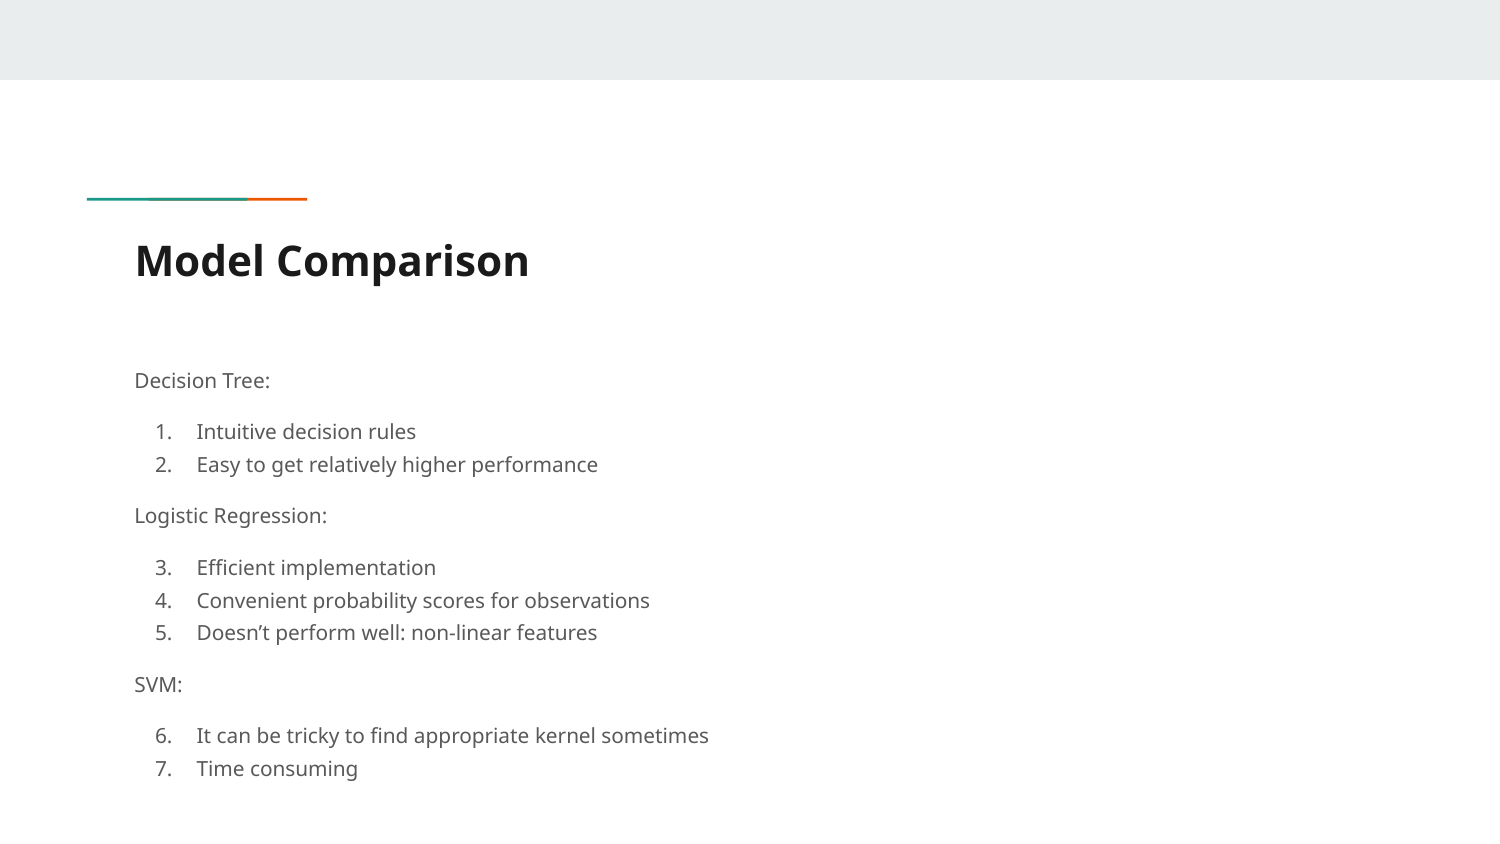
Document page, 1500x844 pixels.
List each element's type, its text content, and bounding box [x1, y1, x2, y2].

list Decision Tree: Intuitive decision rules Easy to get relatively higher performance Logistic Regression: Efficient implementation Convenient probability scores for observations Doesn’t perform well: non-linear features SVM: It can be tricky to find appropriate kernel sometimes Time consuming [119, 346, 1381, 800]
title Model Comparison [119, 216, 1381, 305]
